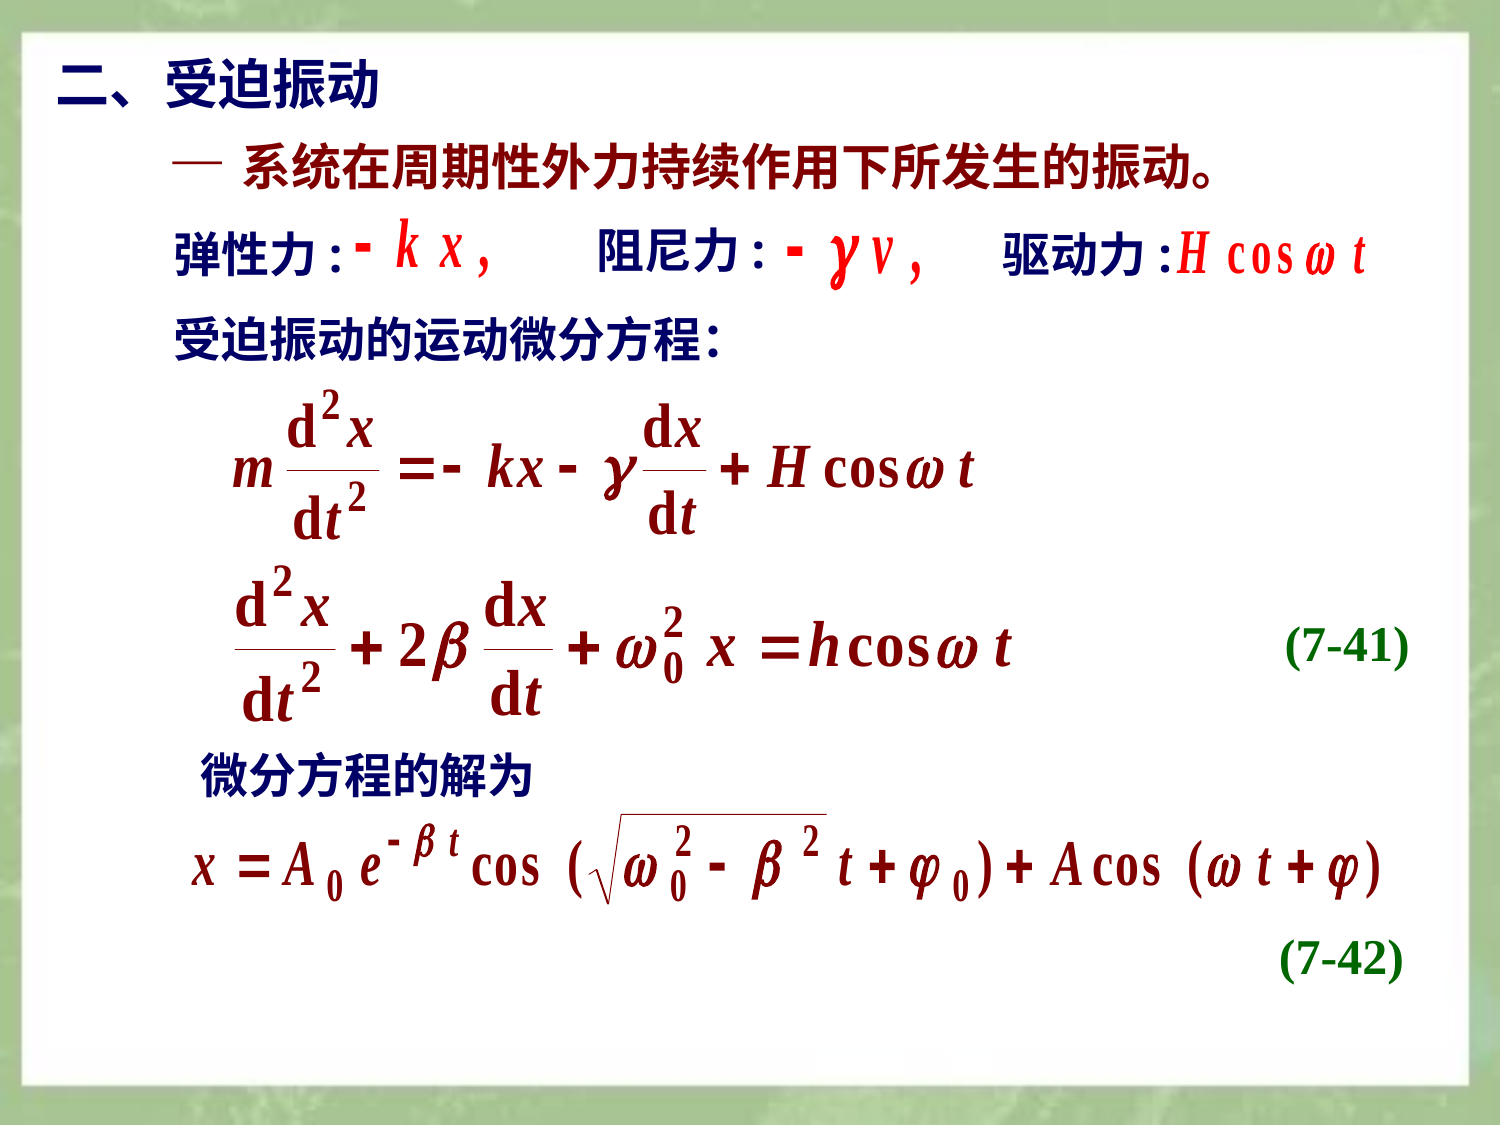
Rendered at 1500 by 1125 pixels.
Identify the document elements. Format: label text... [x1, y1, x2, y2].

picture [0, 0, 1500, 1125]
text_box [974, 217, 1400, 291]
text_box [575, 213, 926, 295]
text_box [185, 808, 1412, 910]
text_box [229, 379, 1011, 545]
text_box (7-42) [1264, 916, 1477, 992]
text_box 微分方程的解为 [185, 737, 684, 807]
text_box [147, 212, 507, 291]
text_box (7-41) [1269, 604, 1483, 680]
text_box 二、受迫振动 [41, 42, 586, 123]
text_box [230, 555, 1034, 727]
text_box 受迫振动的运动微分方程： [159, 302, 864, 375]
text_box — 系统在周期性外力持续作用下所发生的振动。 [153, 118, 1438, 205]
